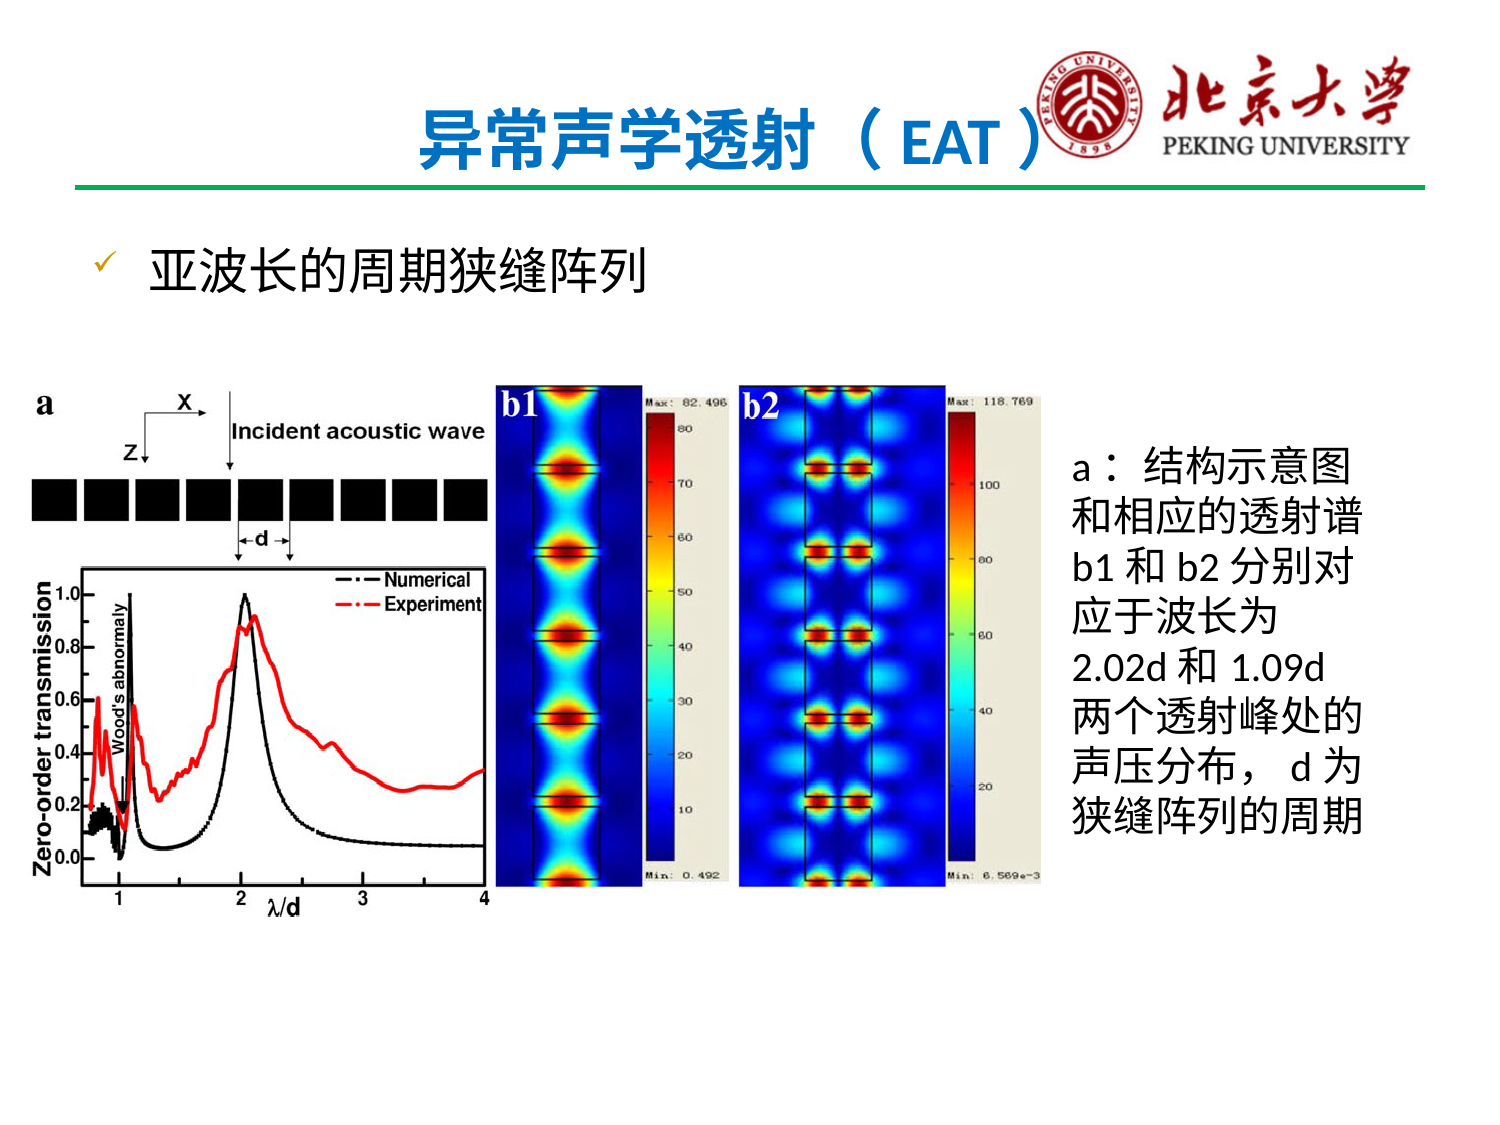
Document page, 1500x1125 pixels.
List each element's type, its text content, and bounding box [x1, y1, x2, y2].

title 异常声学透射（EAT） [74, 89, 1426, 197]
picture [29, 385, 1041, 918]
list 亚波长的周期狭缝阵列 [76, 231, 1428, 315]
text_box a：结构示意图和相应的透射谱 b1和b2分别对应于波长为2.02d和1.09d两个透射峰处的声压分布，d为狭缝阵列的周期 [1056, 432, 1388, 848]
picture [1022, 39, 1425, 89]
